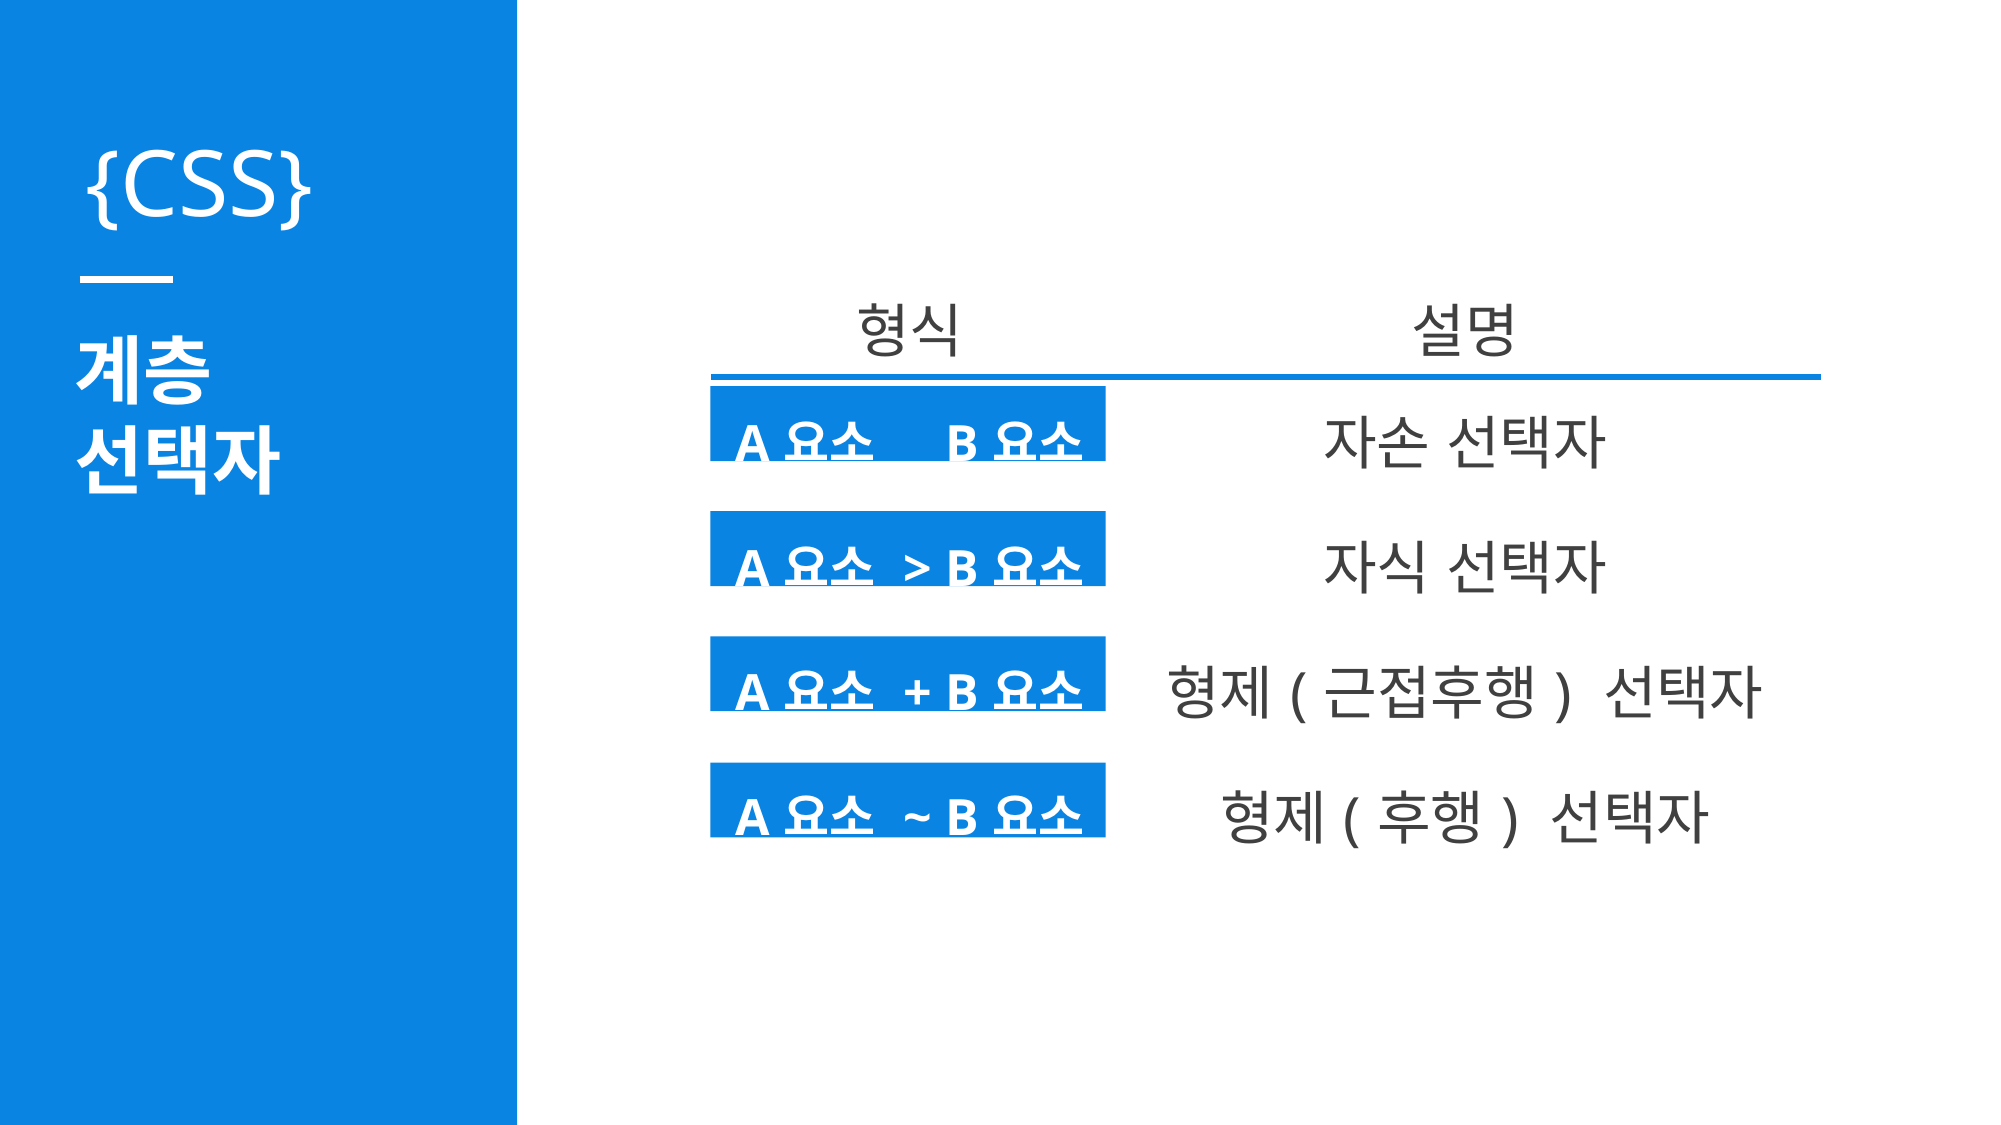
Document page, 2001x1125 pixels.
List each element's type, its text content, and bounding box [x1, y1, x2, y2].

table_cell A요소 B요소 [711, 380, 1109, 502]
table_cell 자손 선택자 [1109, 380, 1821, 502]
table_cell A요소 > B요소 [711, 502, 1109, 627]
table_cell 자식 선택자 [1109, 502, 1821, 627]
table_cell 형제(후행) 선택자 [1109, 752, 1821, 877]
table_cell 형제(근접후행) 선택자 [1109, 627, 1821, 752]
table_cell A요소 + B요소 [711, 627, 1109, 752]
text_box 계층 선택자 [59, 316, 297, 512]
table_header 설명 [1109, 278, 1821, 374]
table_cell A요소 ~ B요소 [711, 752, 1109, 877]
table_header 형식 [711, 278, 1109, 374]
